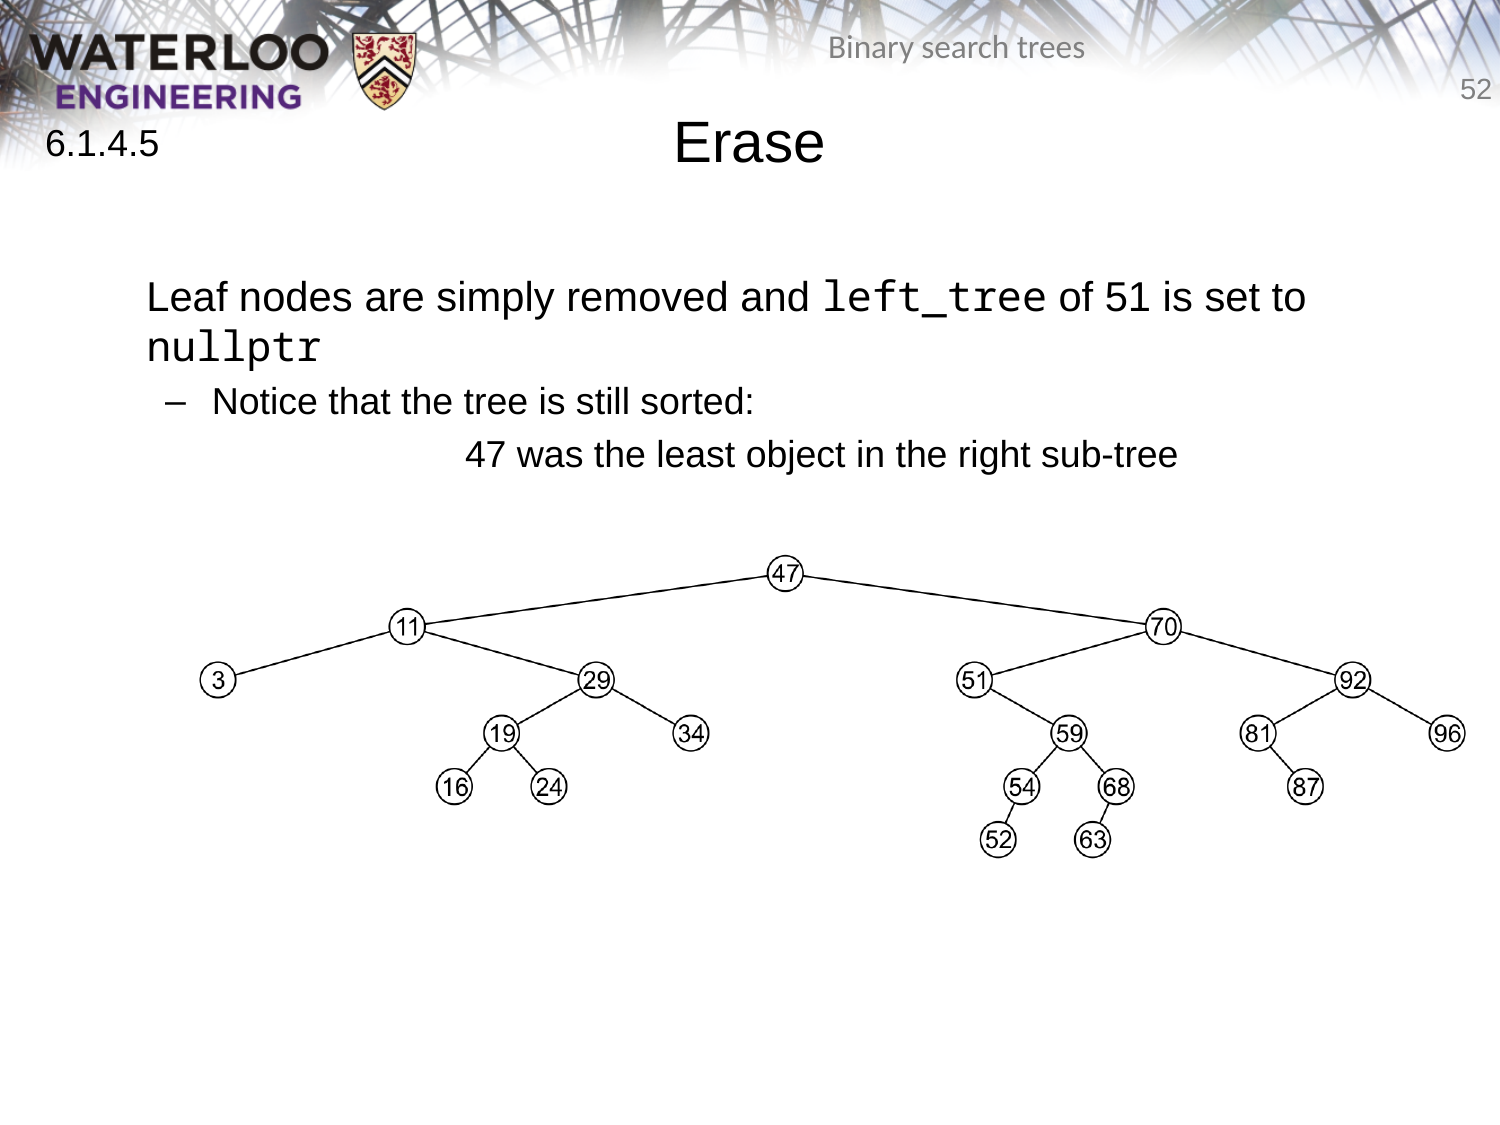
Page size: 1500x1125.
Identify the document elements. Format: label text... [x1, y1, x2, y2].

title Erase [74, 44, 1426, 233]
text_box 6.1.4.5 [30, 111, 175, 172]
picture [0, 0, 1500, 1125]
list Leaf nodes are simply removed and left_tree of 51 is set to nullptr Notice that the tree is still sorted: 47 was the least object in the right sub-tree [74, 262, 1500, 1006]
